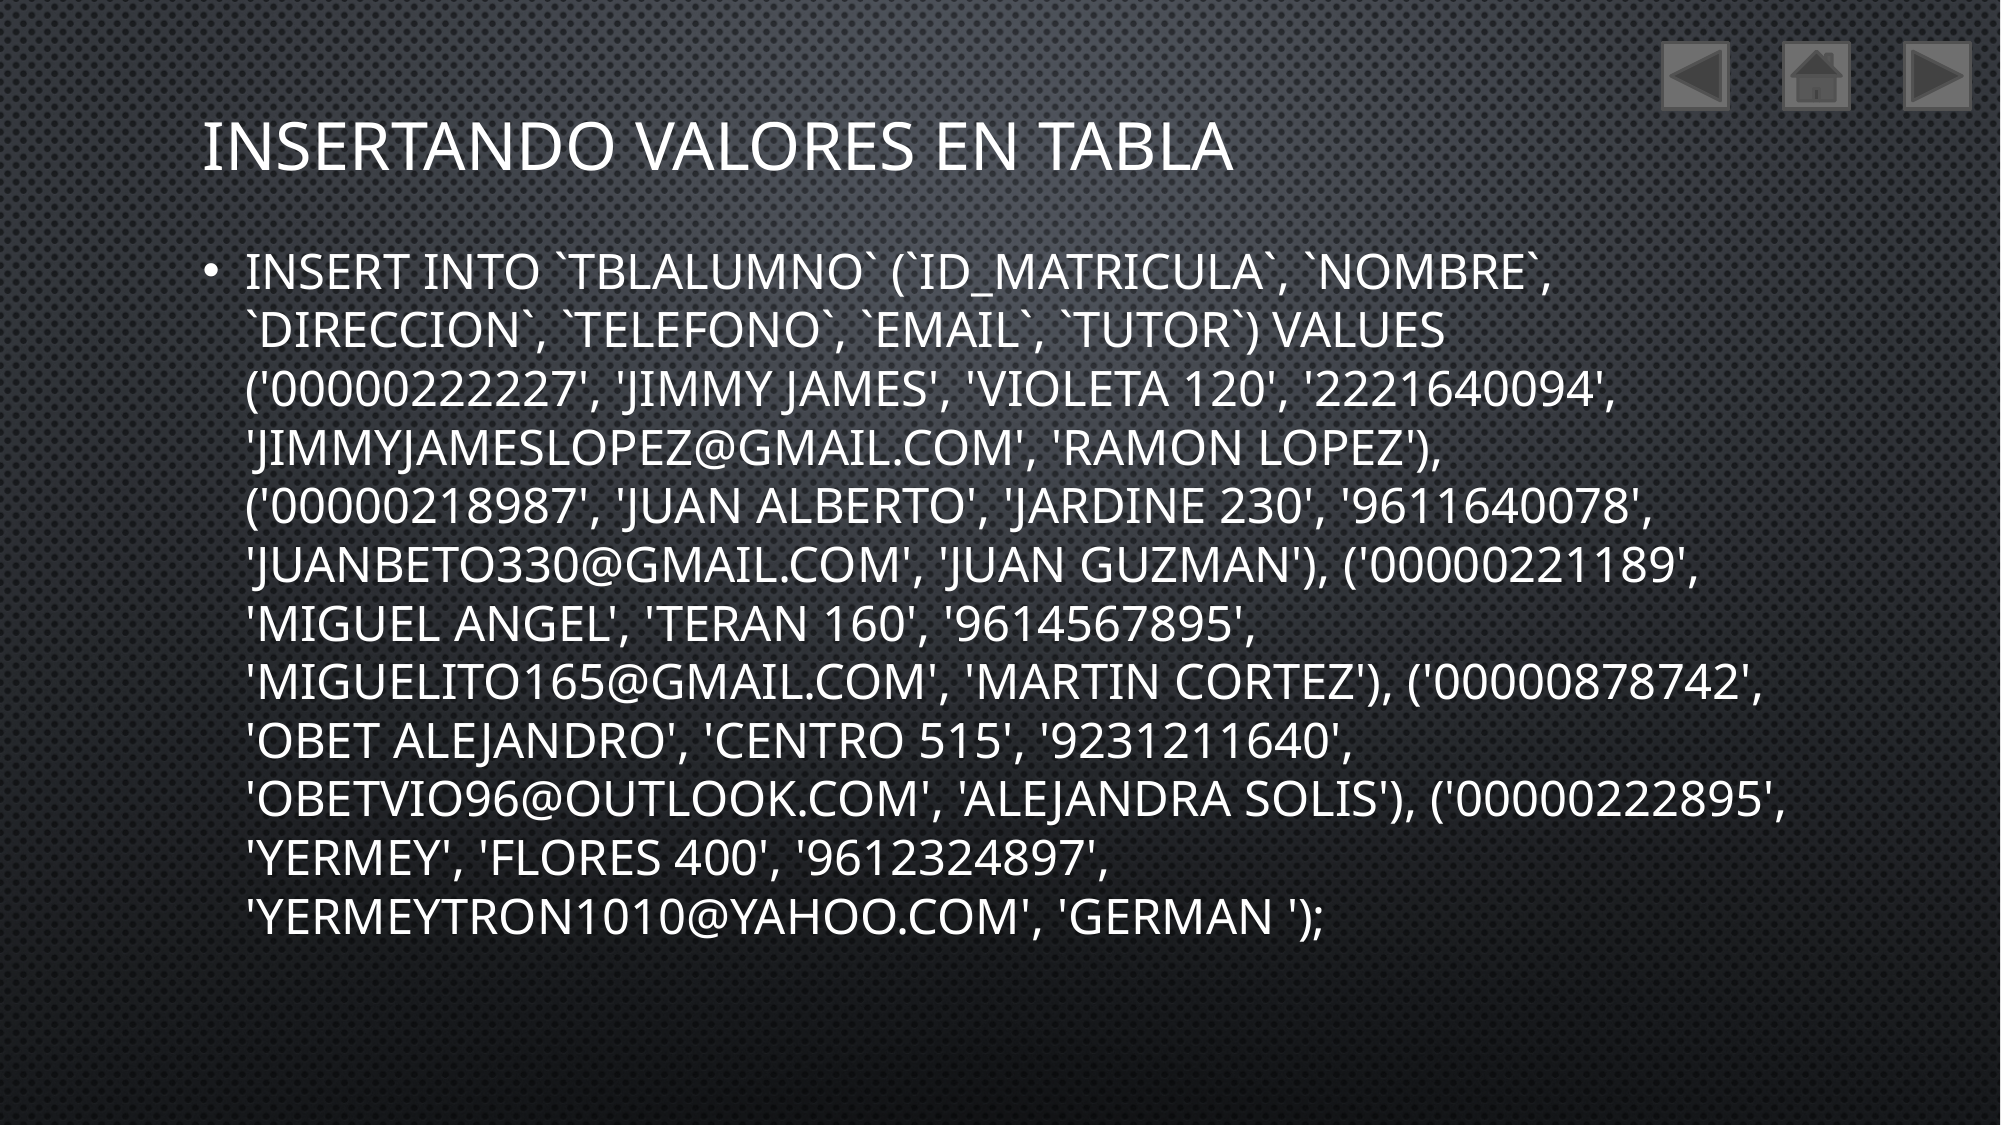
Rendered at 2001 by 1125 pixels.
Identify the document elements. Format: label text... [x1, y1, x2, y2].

text_box [1903, 41, 1972, 111]
title Insertando valores en tabla [187, 55, 1813, 231]
text_box [1782, 41, 1851, 111]
text_box [1661, 41, 1730, 111]
list INSERT INTO `tblalumno` (`id_Matricula`, `Nombre`, `Direccion`, `Telefono`, `Email`, `Tutor`) VALUES ('00000222227', 'Jimmy James', 'Violeta 120', '2221640094', 'jimmyjameslopez@gmail.com', 'Ramon Lopez'), ('00000218987', 'Juan Alberto', 'Jardine 230', '9611640078', 'juanbeto330@gmail.com', 'Juan Guzman'), ('00000221189', 'Miguel Angel', 'Teran 160', '9614567895', 'miguelito165@gmail.com', 'Martin Cortez'), ('00000878742', 'Obet Alejandro', 'Centro 515', '9231211640', 'obetvio96@outlook.com', 'Alejandra Solis'), ('00000222895', 'Yermey', 'Flores 400', '9612324897', 'yermeytron1010@yahoo.com', 'German '); [187, 231, 1813, 953]
